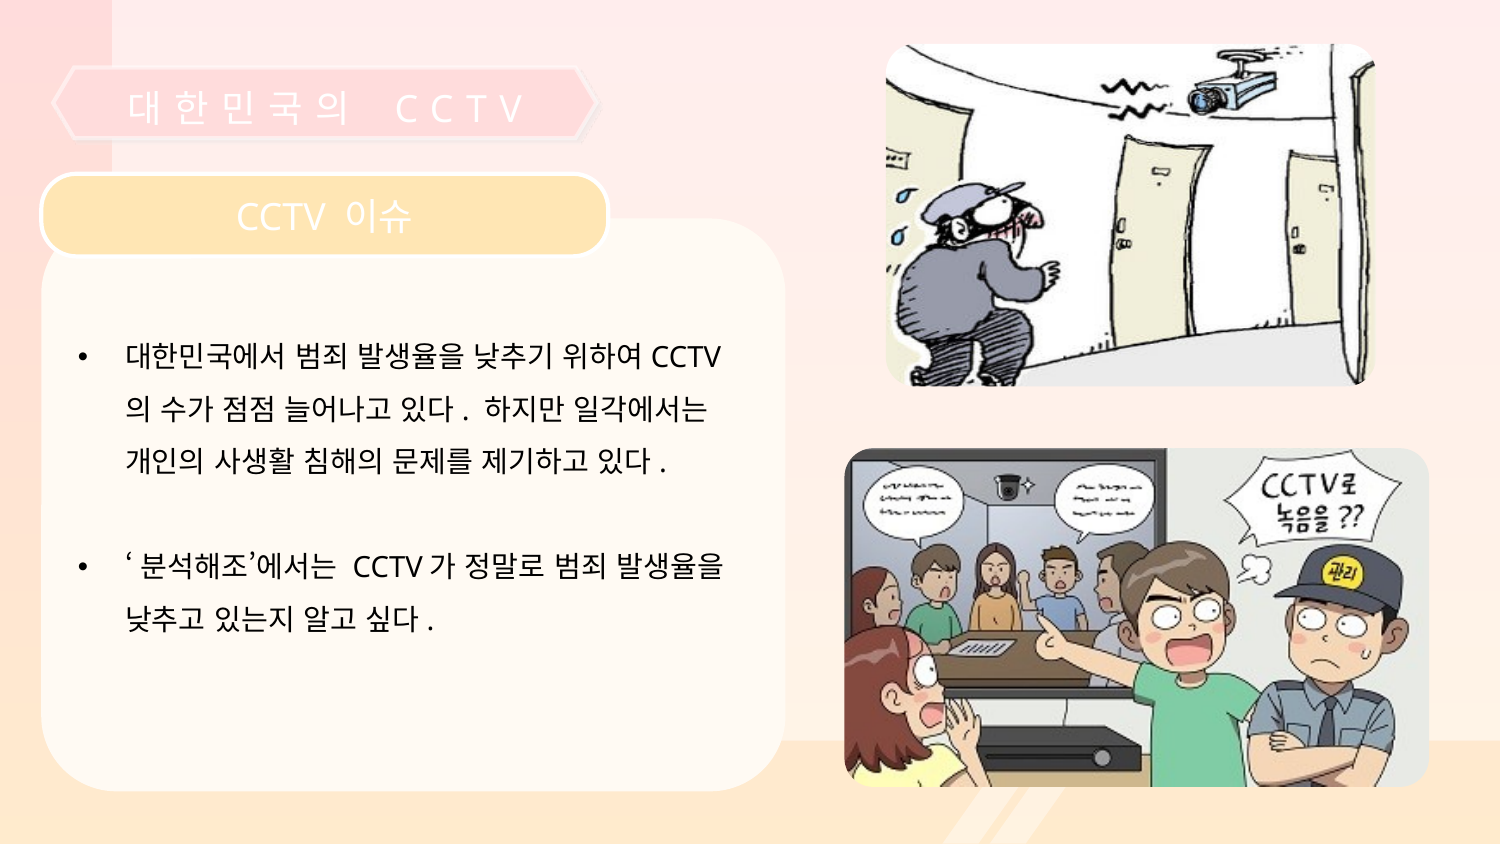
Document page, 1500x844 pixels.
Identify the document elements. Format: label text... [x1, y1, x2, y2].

picture [885, 43, 1377, 387]
text_box CCTV 이슈 [39, 171, 611, 259]
picture [844, 447, 1430, 788]
text_box 대한민국의 CCTV [112, 77, 537, 138]
text_box 대한민국에서 범죄 발생율을 낮추기 위하여CCTV의 수가 점점 늘어나고 있다. 하지만 일각에서는 개인의 사생활 침해의 문제를 제기하고 있다. ‘분석해조’에서는 CCTV가 정말로 범죄 발생율을 낮추고 있는지 알고 싶다. [39, 216, 788, 794]
